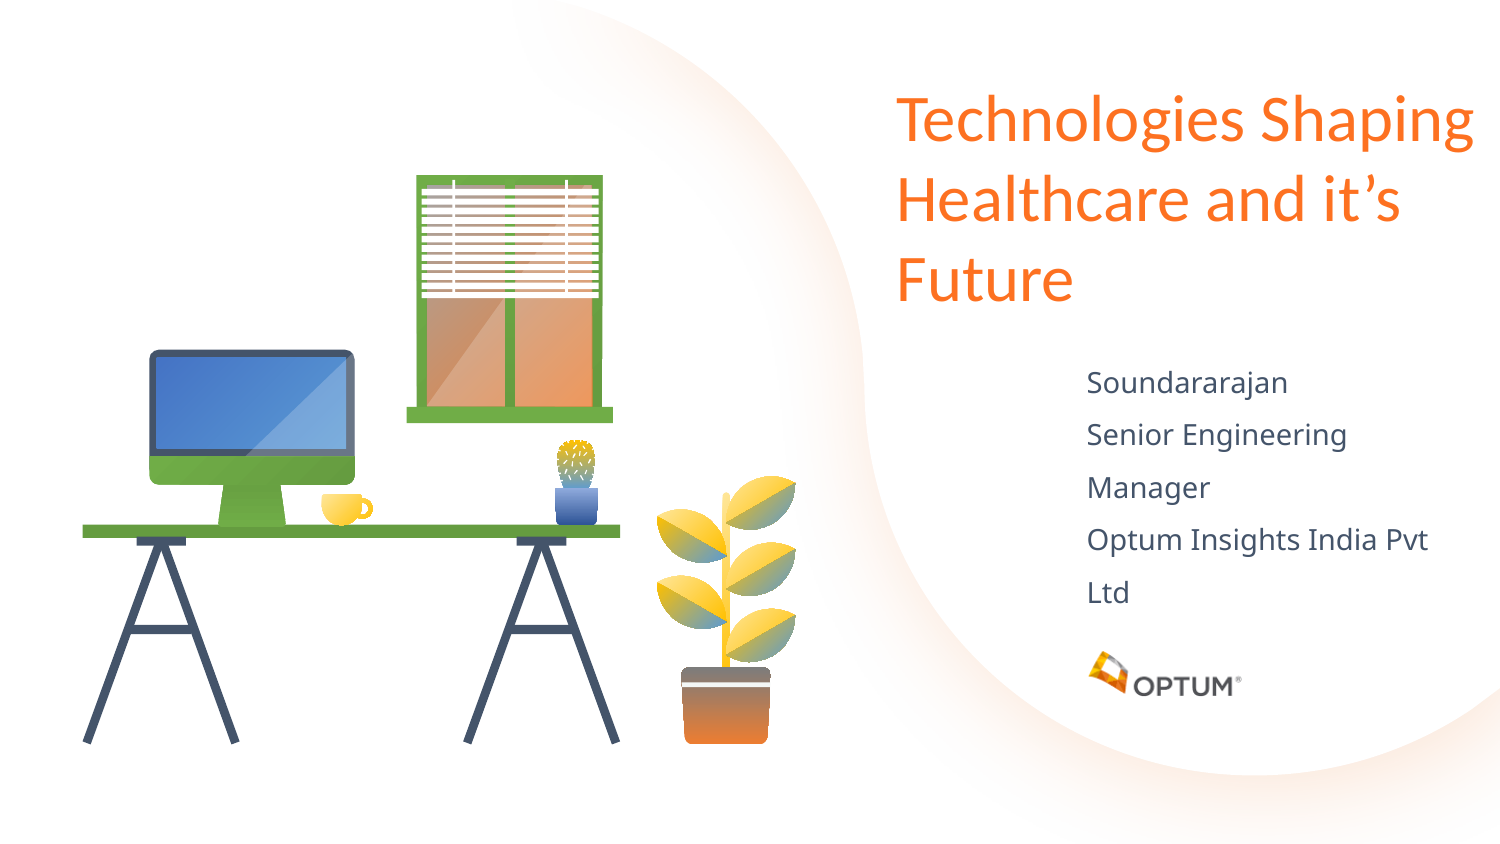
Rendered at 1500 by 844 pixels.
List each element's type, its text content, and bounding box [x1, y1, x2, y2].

text_box Technologies Shaping Healthcare and it’s Future [881, 67, 1500, 323]
title Soundararajan Senior Engineering Manager Optum Insights India Pvt Ltd [1071, 472, 1473, 617]
picture [1085, 649, 1243, 697]
